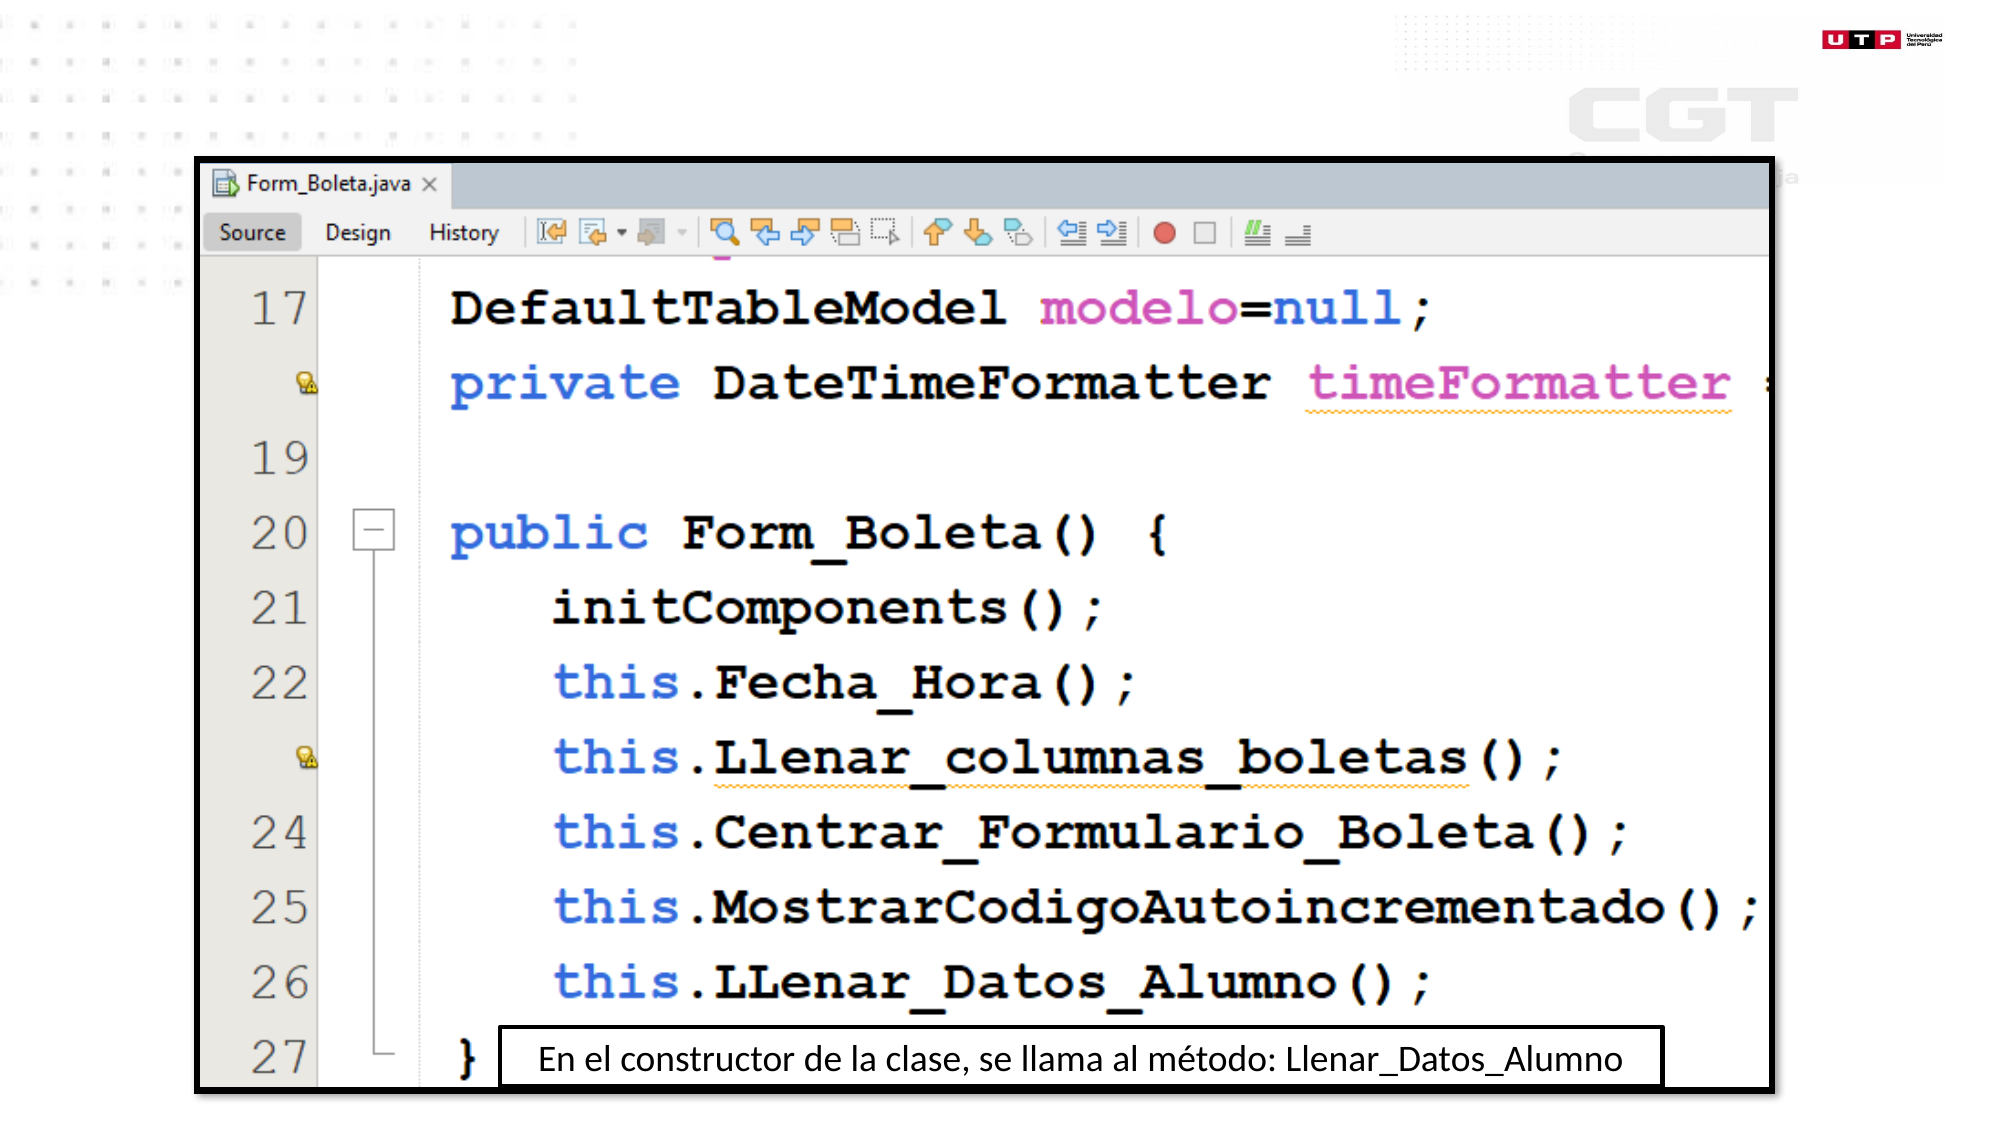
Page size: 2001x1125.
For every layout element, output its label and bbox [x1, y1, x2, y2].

picture [0, 14, 588, 625]
picture [151, 1067, 471, 1102]
picture [1395, 14, 1945, 190]
picture [199, 162, 1770, 1088]
